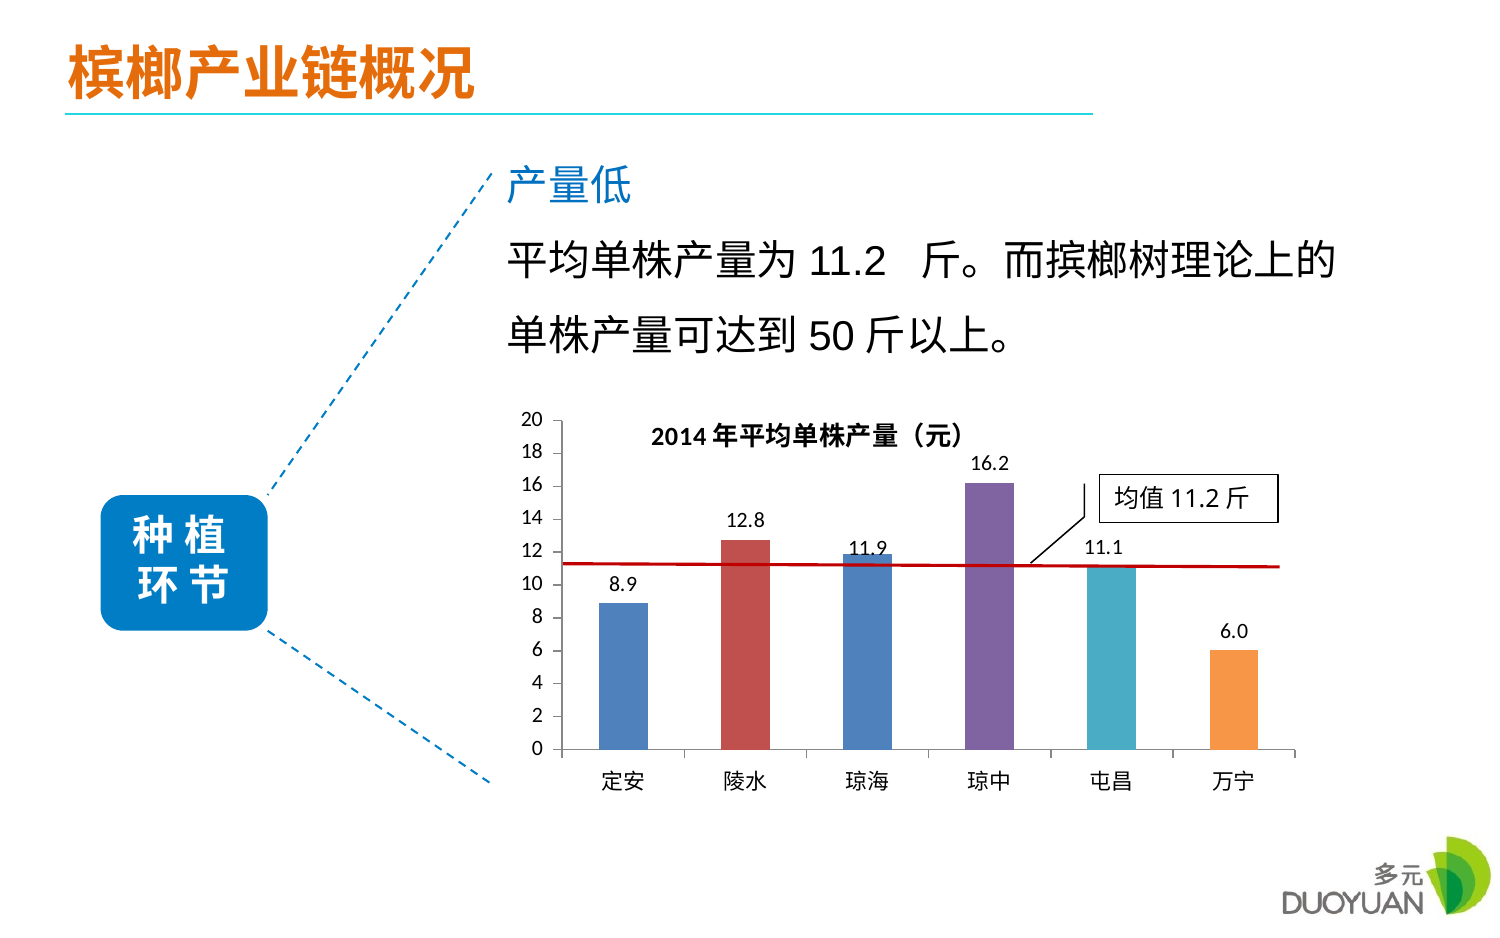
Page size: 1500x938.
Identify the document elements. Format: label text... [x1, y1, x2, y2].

picture [1281, 834, 1492, 918]
text_box 产量低 平均单株产量为11.2 斤。而摈榔树理论上的单株产量可达到50斤以上。 [491, 126, 1357, 366]
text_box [562, 563, 1280, 568]
chart [454, 406, 1319, 817]
text_box 种 植 环 节 [100, 495, 268, 631]
text_box 槟榔产业链概况 [53, 28, 1093, 114]
